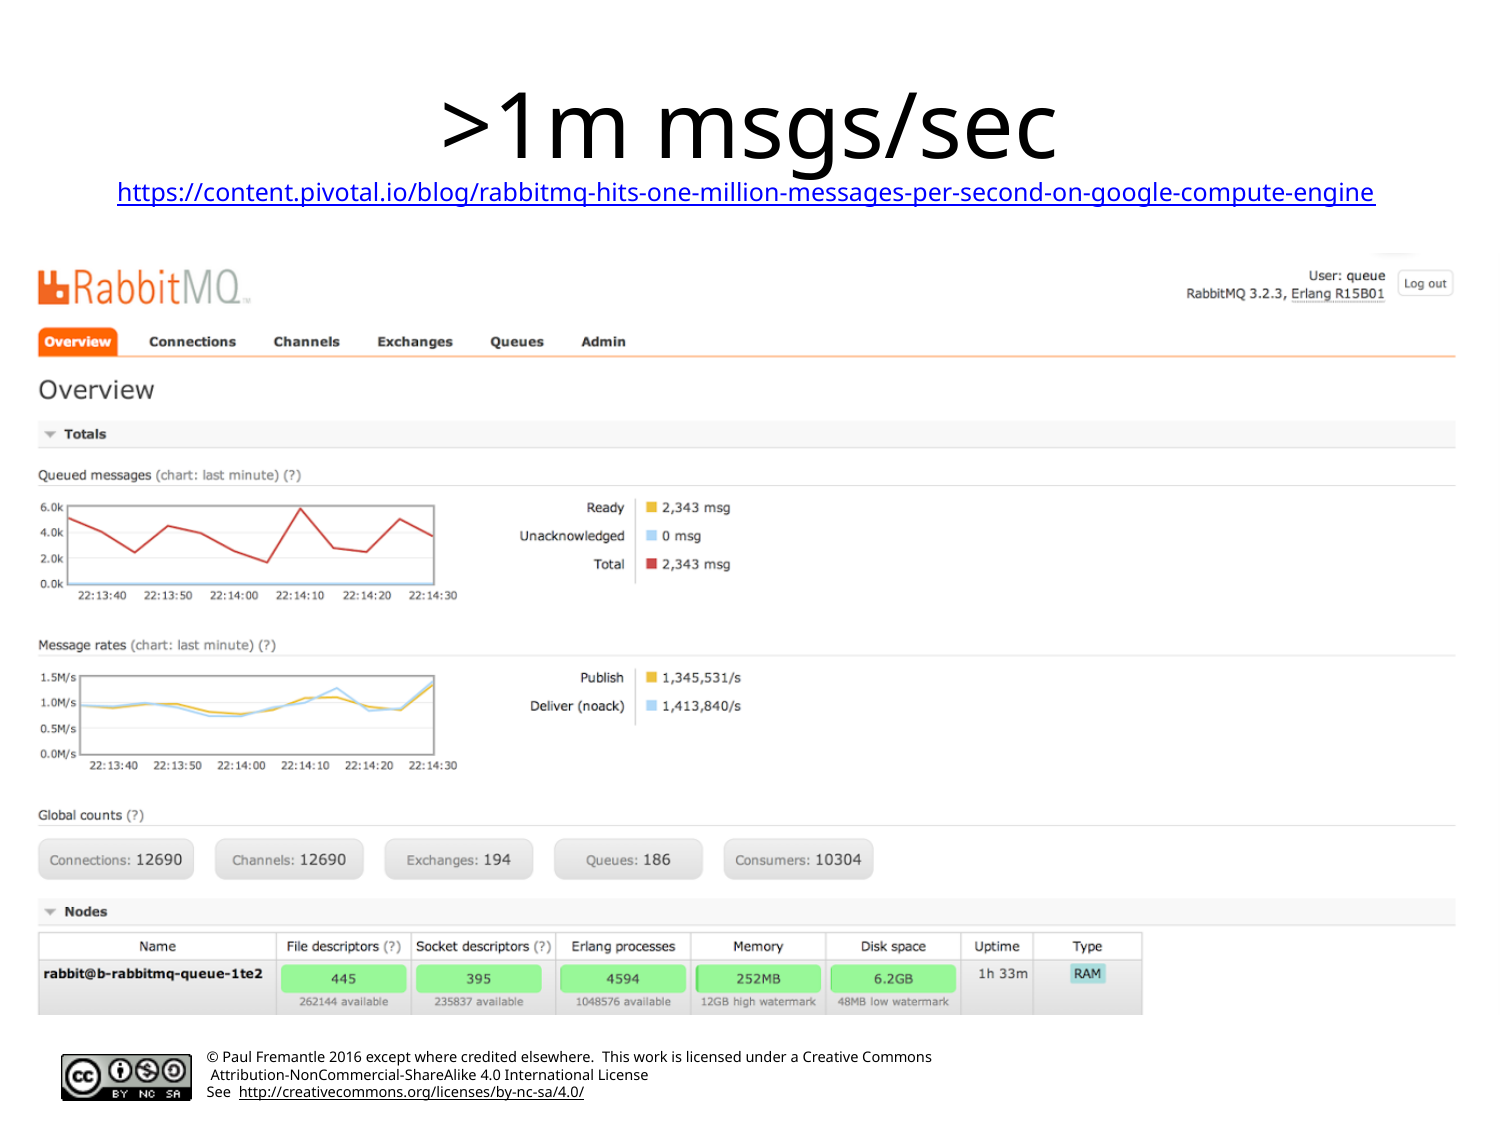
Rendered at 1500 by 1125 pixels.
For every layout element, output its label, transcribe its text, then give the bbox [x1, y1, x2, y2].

picture [0, 253, 1500, 1015]
picture [61, 1054, 192, 1101]
title >1m msgs/sec https://content.pivotal.io/blog/rabbitmq-hits-one-million-messages-per-second-on-google-compute-engine [75, 45, 1425, 233]
